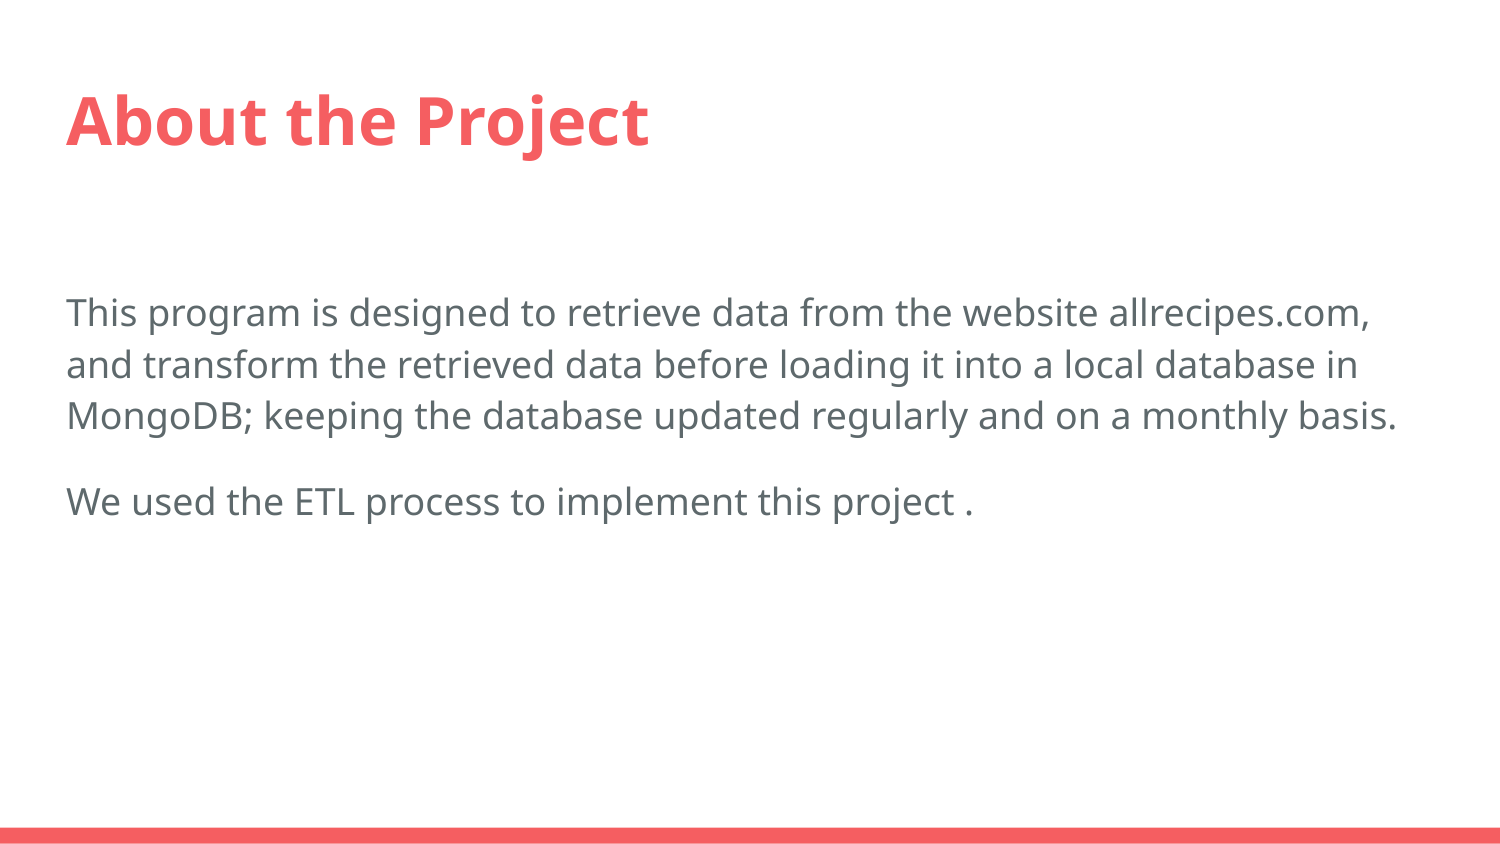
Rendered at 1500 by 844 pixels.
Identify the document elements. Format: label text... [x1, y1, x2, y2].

title About the Project [51, 64, 1449, 167]
list This program is designed to retrieve data from the website allrecipes.com, and transform the retrieved data before loading it into a local database in MongoDB; keeping the database updated regularly and on a monthly basis. We used the ETL process to implement this project . [51, 189, 1449, 750]
